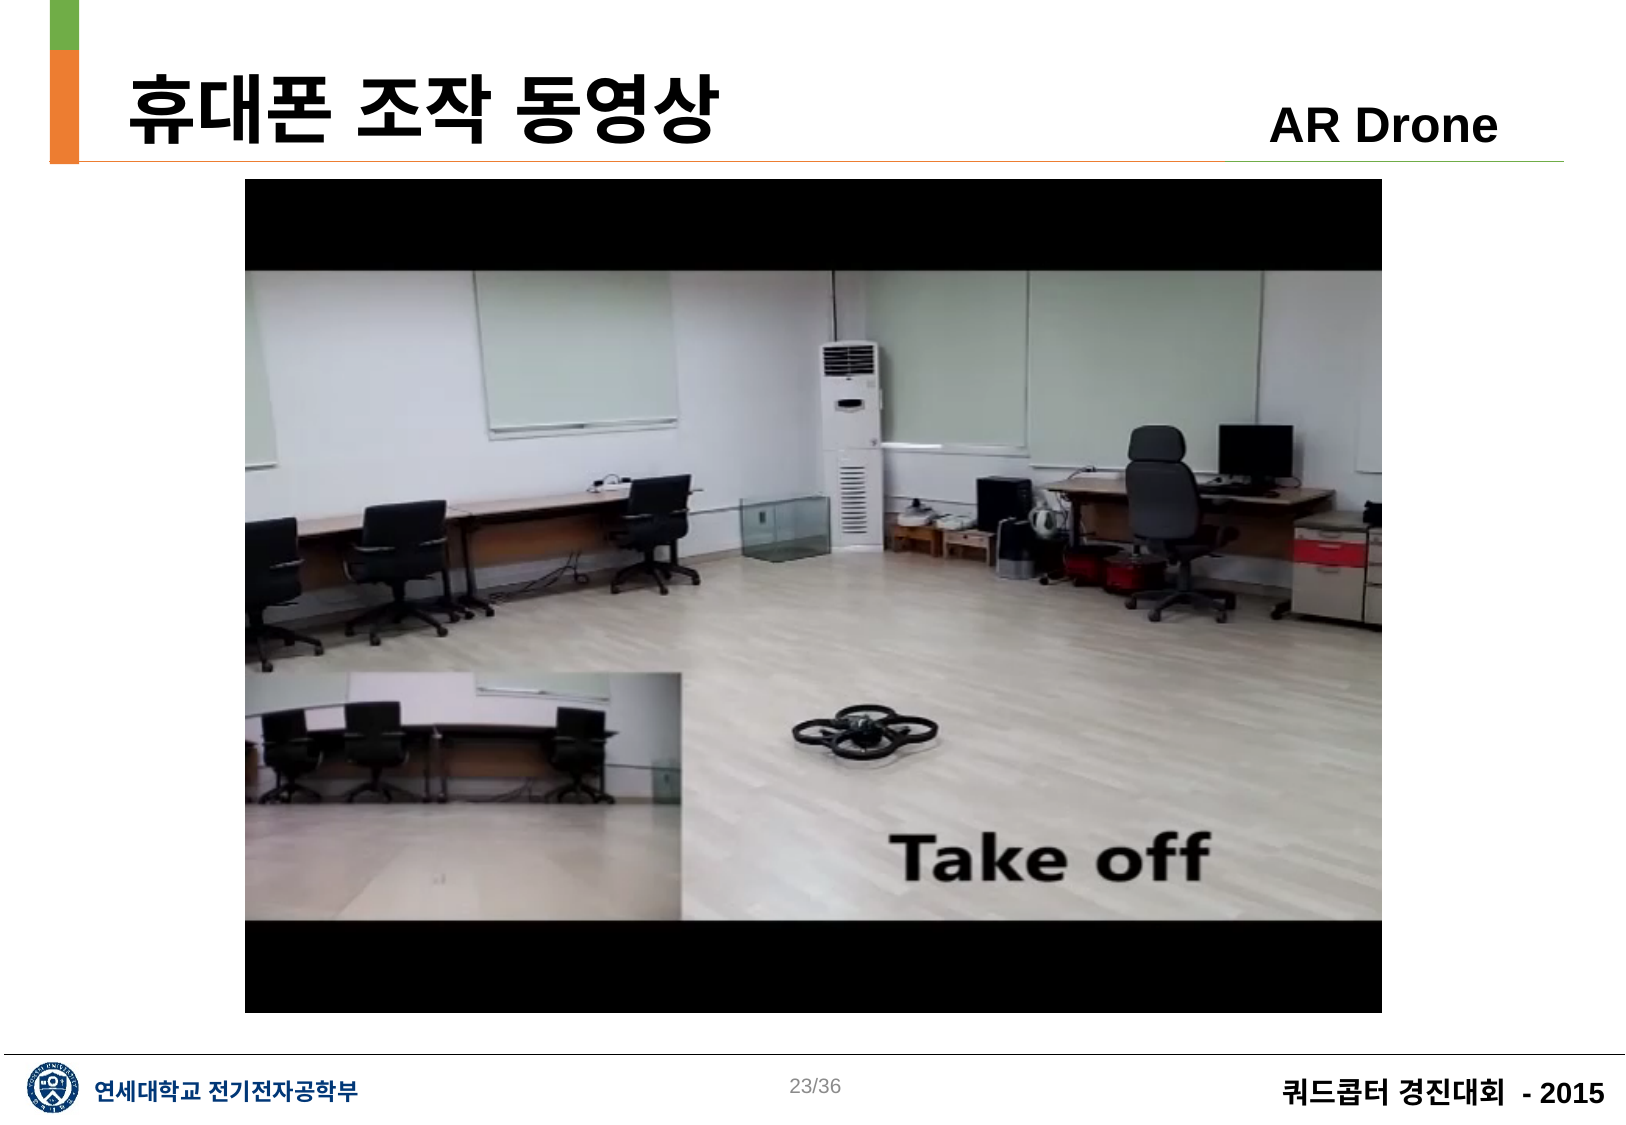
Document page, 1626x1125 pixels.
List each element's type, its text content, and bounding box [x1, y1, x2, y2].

text_box 휴대폰 조작 동영상 [112, 55, 1170, 162]
picture [25, 1060, 80, 1115]
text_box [245, 179, 1383, 1014]
text_box AR Drone [1253, 72, 1597, 179]
